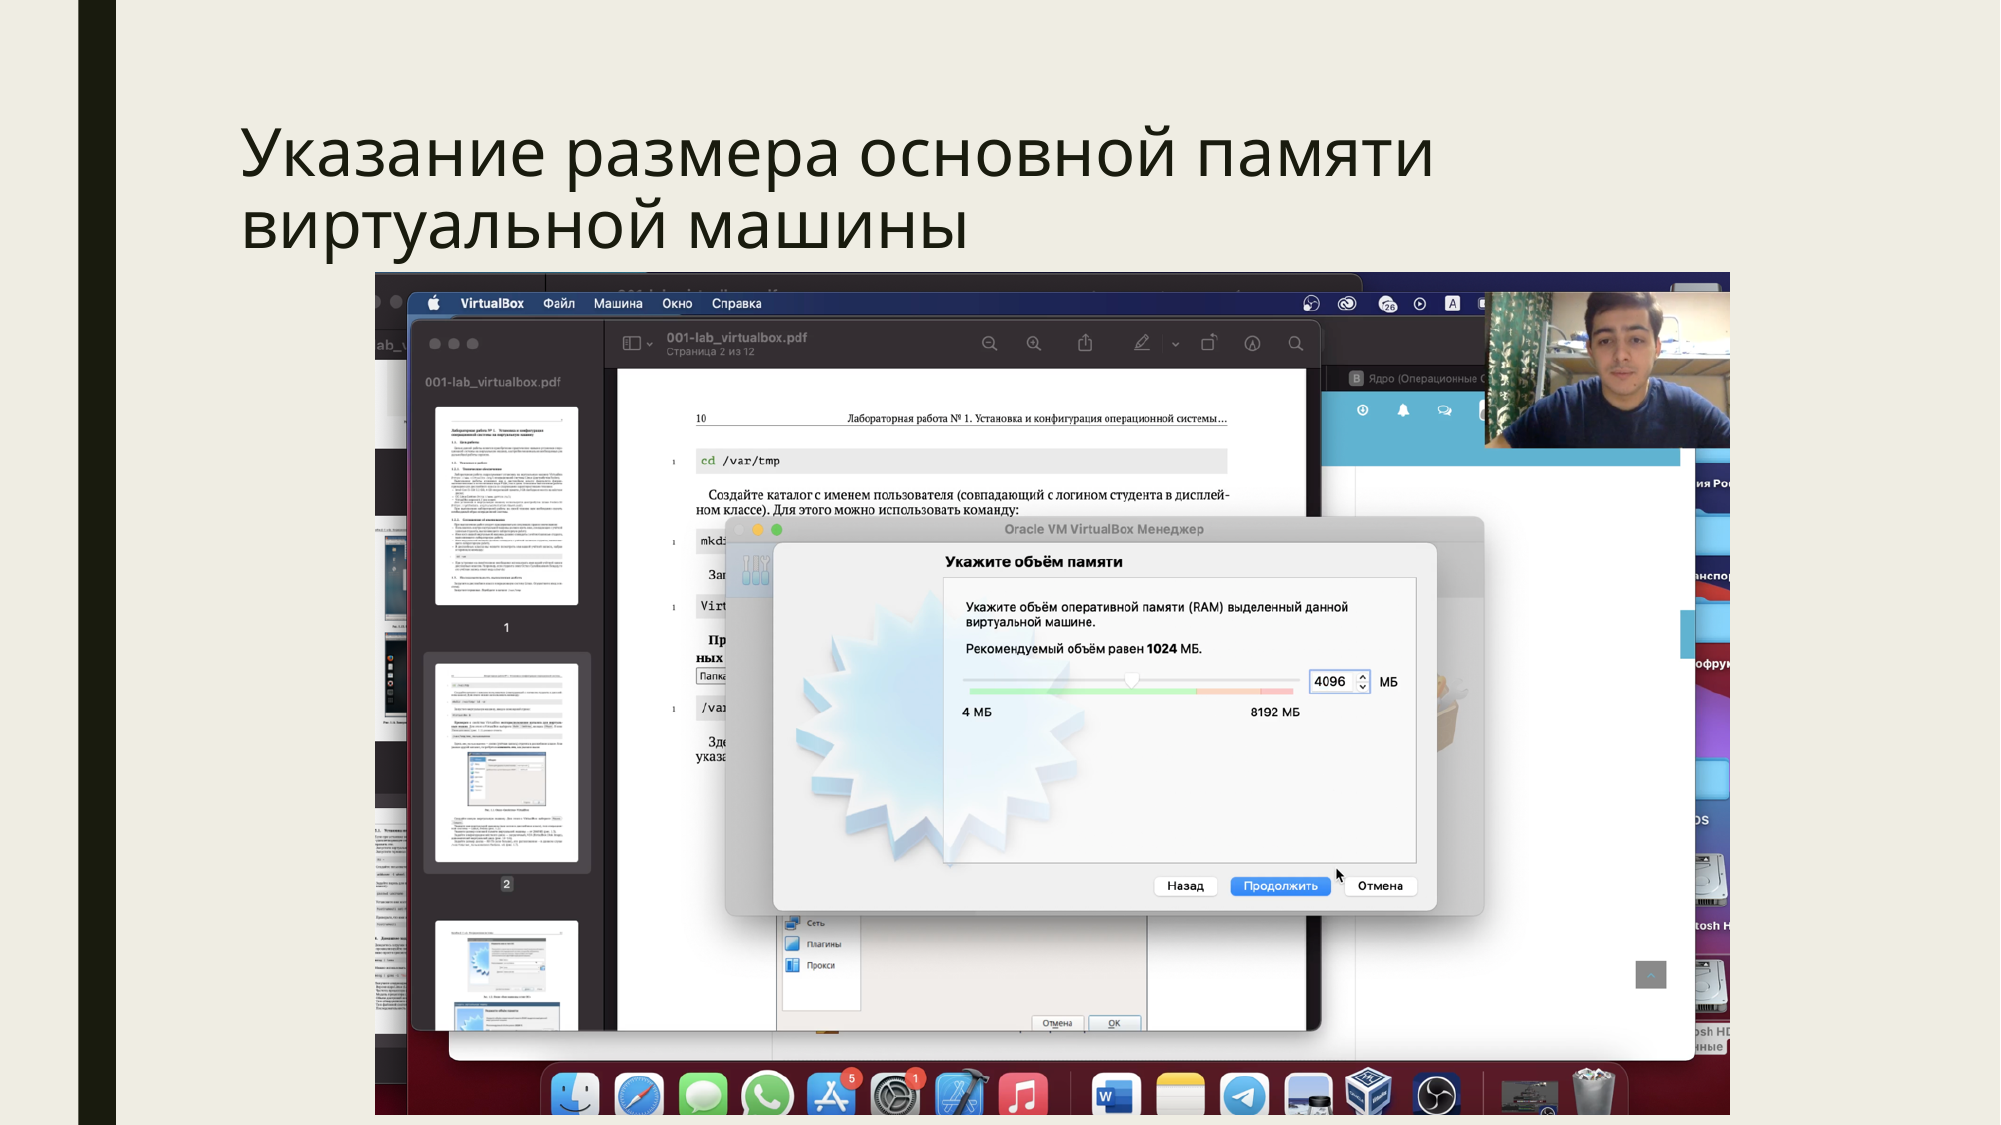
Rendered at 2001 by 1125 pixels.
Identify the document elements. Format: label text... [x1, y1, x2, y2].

title Указание размера основной памяти виртуальной машины [225, 112, 1800, 357]
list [374, 272, 1730, 1115]
